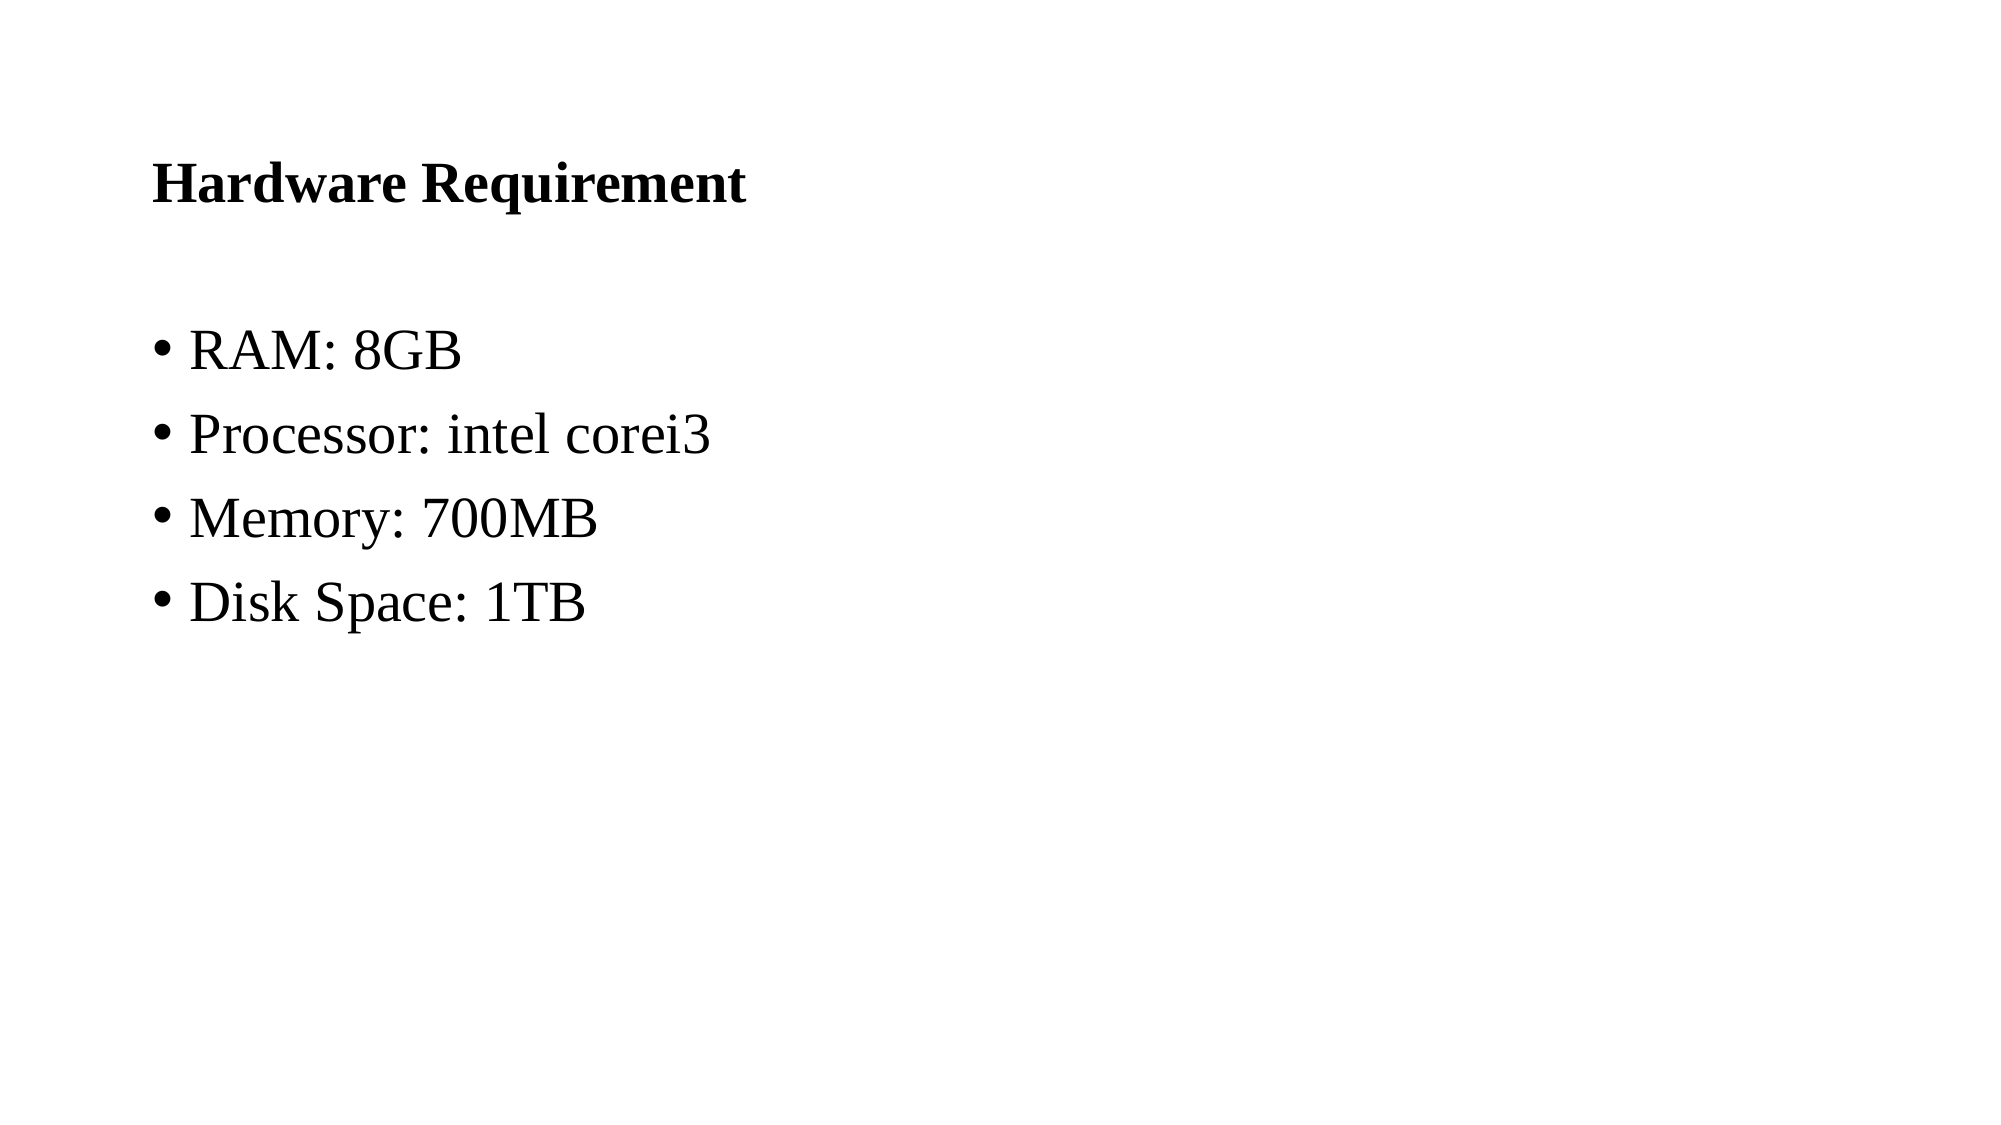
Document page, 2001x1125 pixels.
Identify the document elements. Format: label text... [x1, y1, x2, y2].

list Hardware Requirement RAM: 8GB Processor: intel corei3 Memory: 700MB Disk Space: 1TB [137, 144, 1863, 859]
